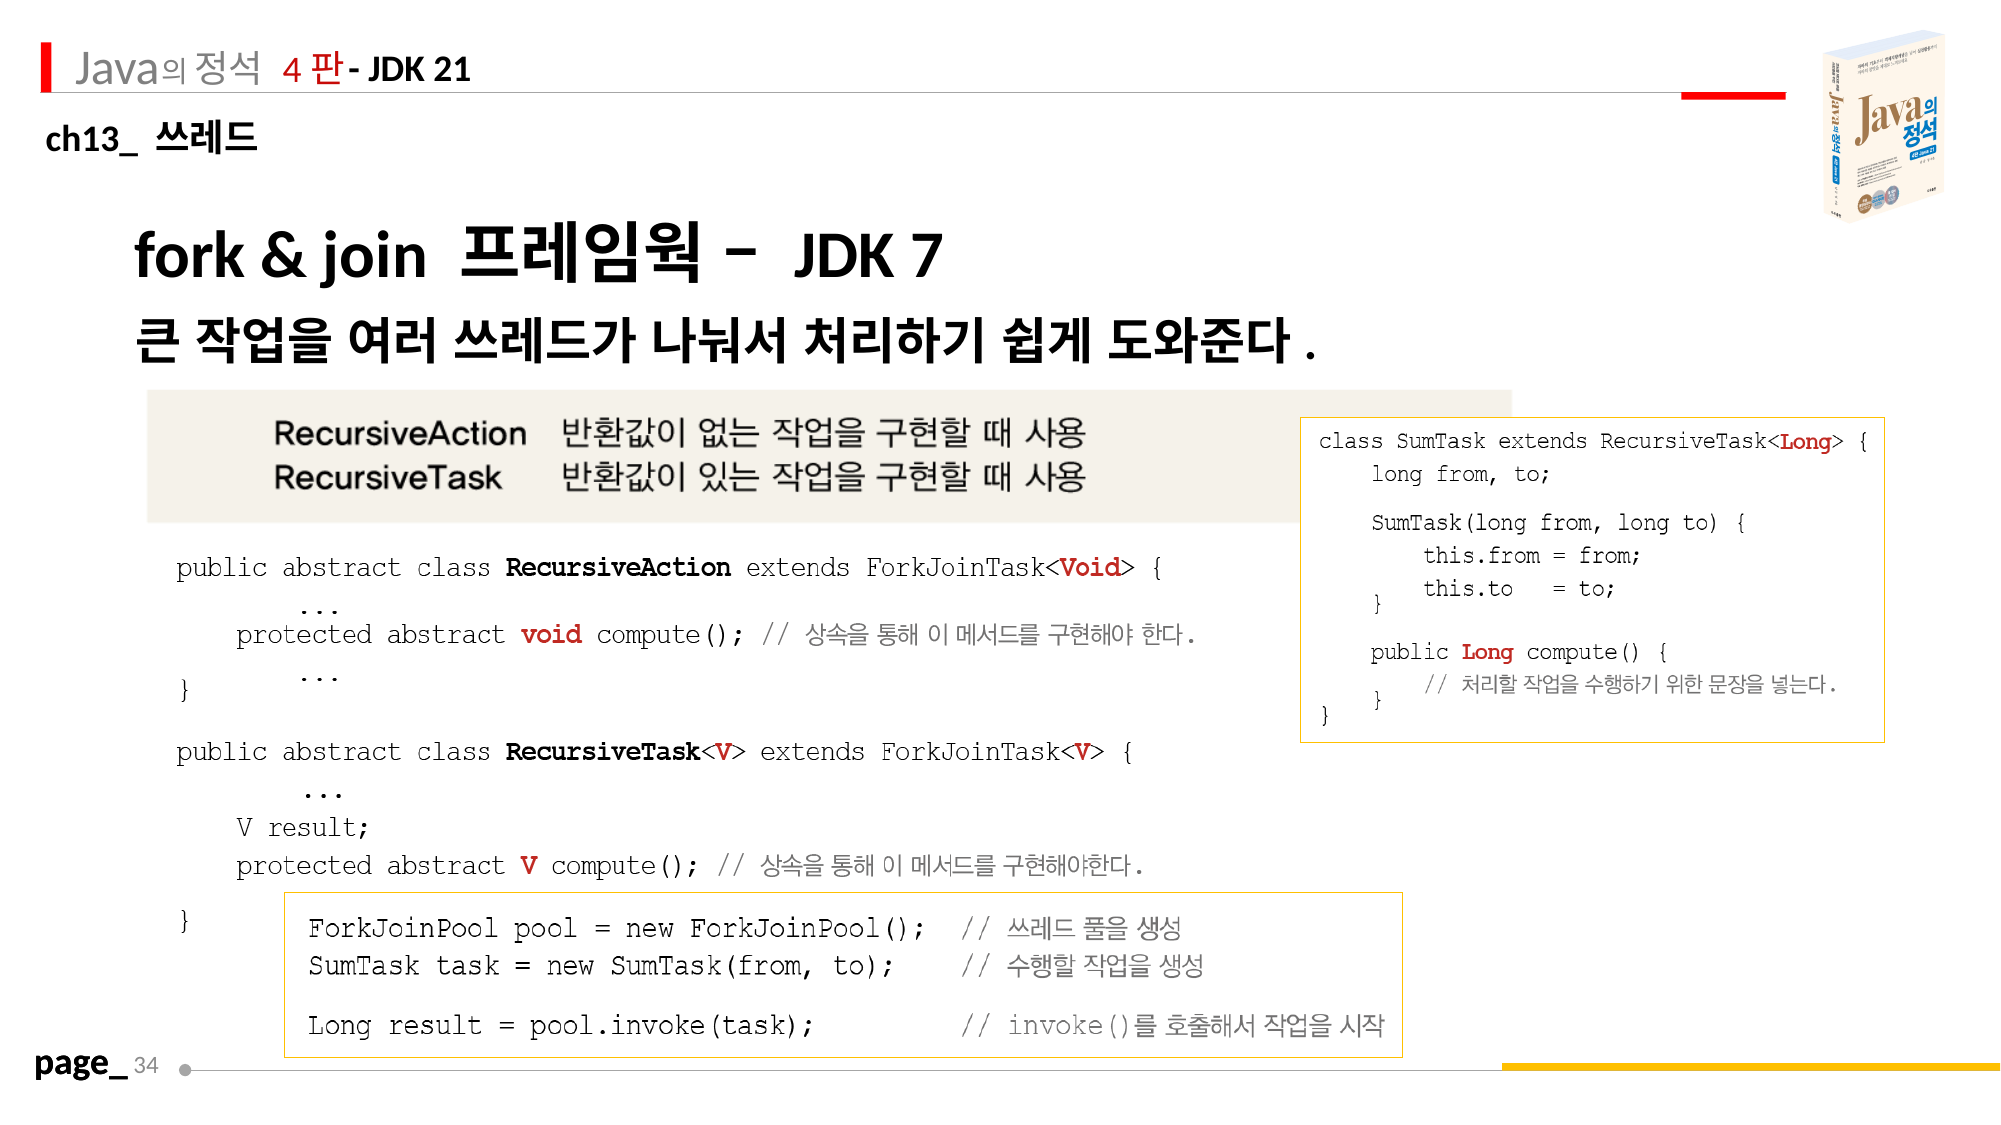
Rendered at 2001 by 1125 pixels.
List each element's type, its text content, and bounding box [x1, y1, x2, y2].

text_box page_ [19, 1030, 145, 1090]
picture [129, 371, 1885, 743]
text_box 큰 작업을 여러 쓰레드가 나눠서 처리하기 쉽게 도와준다. [121, 301, 1823, 377]
picture [153, 544, 1403, 1058]
slide_number 34 [106, 1033, 174, 1094]
text_box fork & join 프레임웍 – JDK 7 [119, 203, 1841, 298]
picture [1819, 26, 1950, 228]
